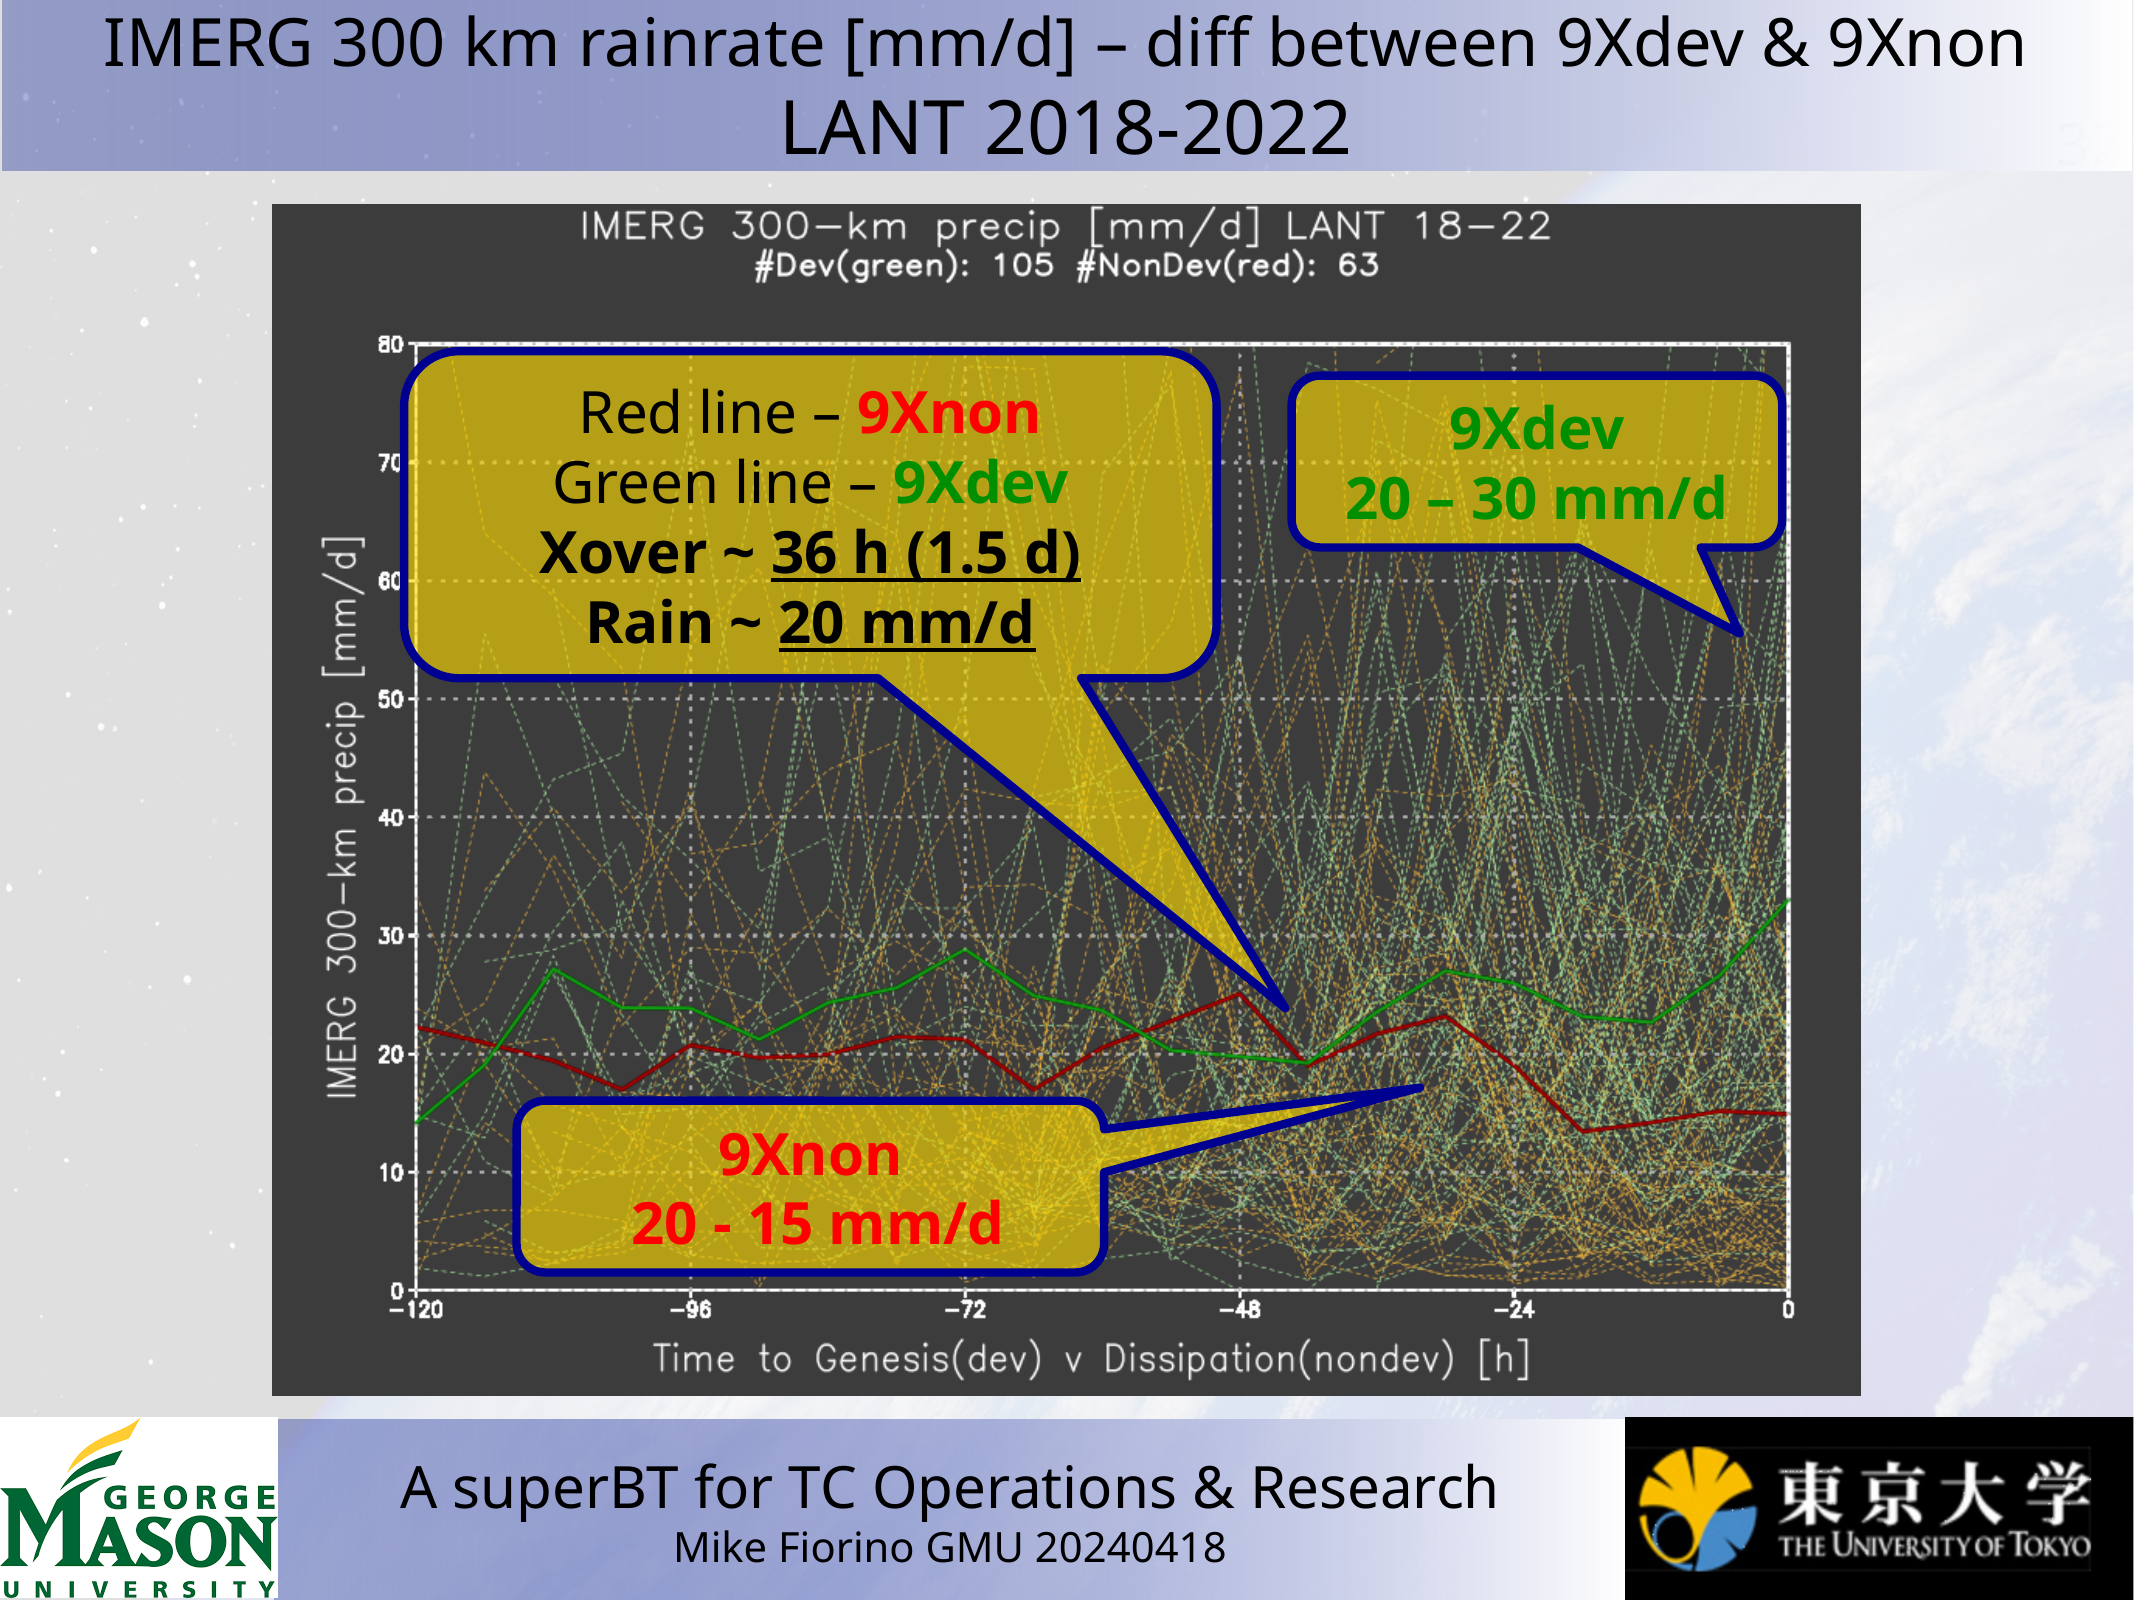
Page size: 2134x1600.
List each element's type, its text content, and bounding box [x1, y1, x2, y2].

picture [0, 1417, 278, 1598]
picture [1625, 1417, 2134, 1600]
title IMERG 300 km rainrate [mm/d] – diff between 9Xdev & 9Xnon LANT 2018-2022 [2, 0, 2132, 171]
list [272, 204, 1861, 1396]
